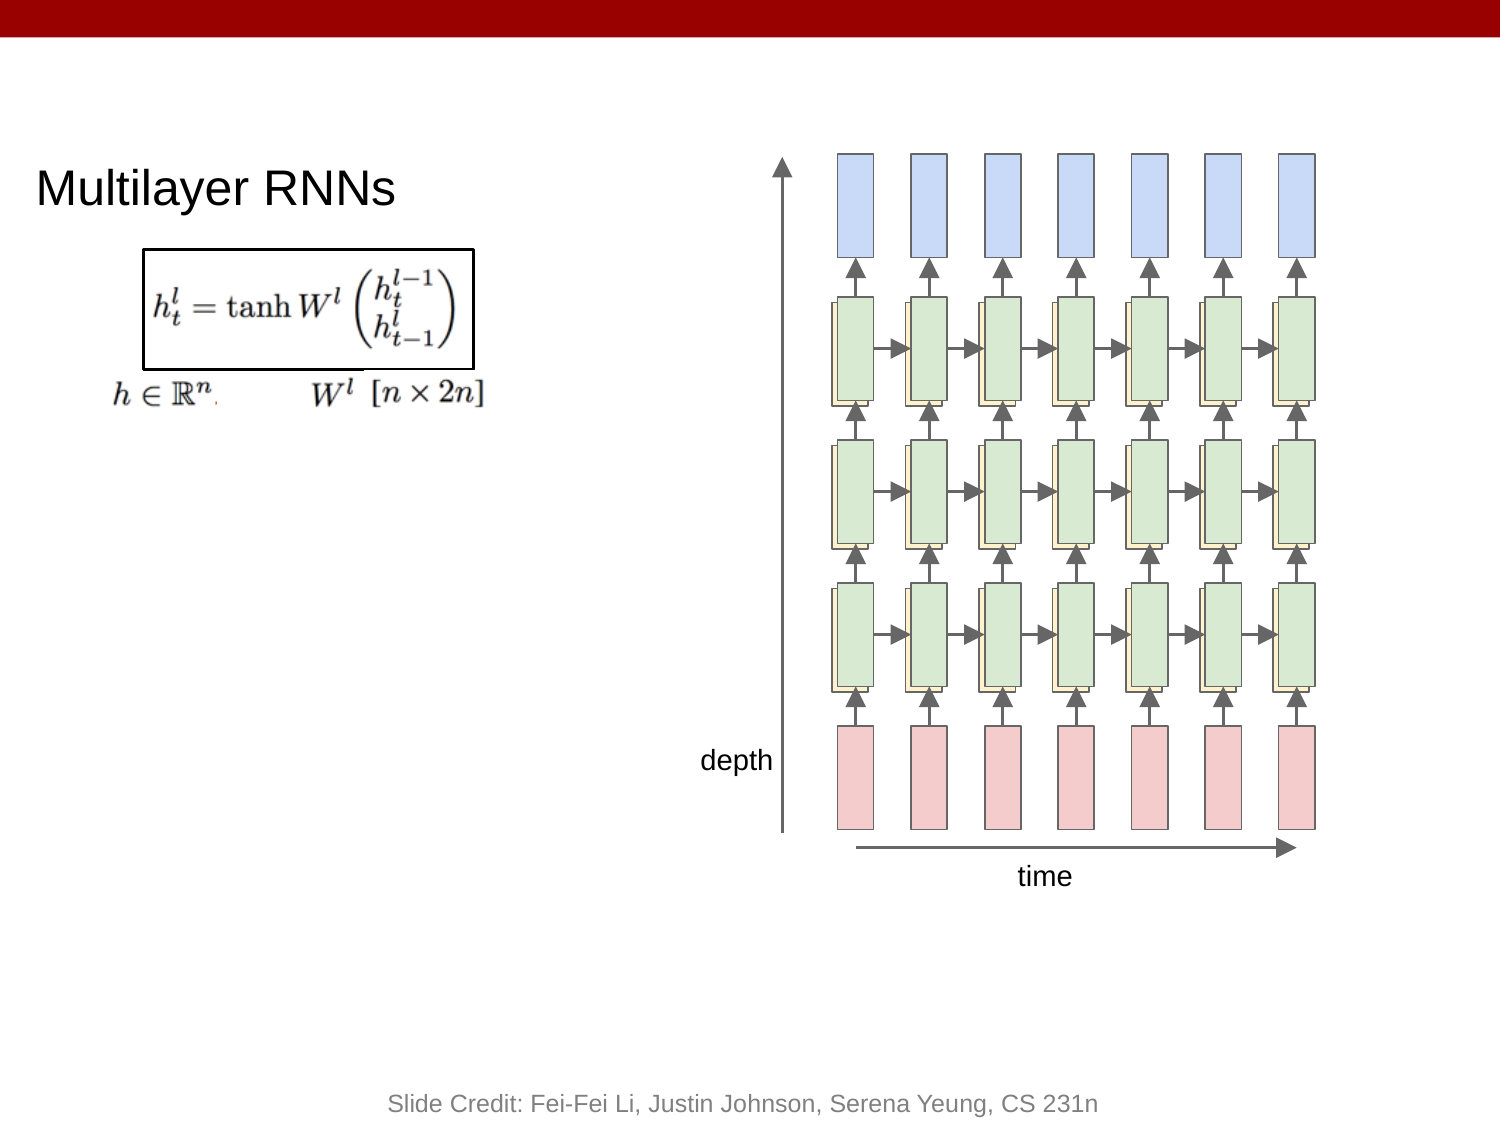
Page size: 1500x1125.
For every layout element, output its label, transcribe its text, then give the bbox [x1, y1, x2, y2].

text_box [1151, 687, 1163, 692]
picture [107, 370, 217, 413]
text_box [1131, 153, 1168, 258]
text_box [1225, 687, 1236, 692]
text_box [931, 544, 942, 549]
text_box [1126, 445, 1131, 490]
text_box [1058, 439, 1095, 544]
text_box [905, 302, 911, 347]
text_box [1052, 302, 1058, 347]
text_box [984, 296, 1021, 401]
text_box [1058, 582, 1095, 687]
text_box [911, 582, 948, 687]
text_box [1205, 439, 1242, 544]
text_box [832, 302, 854, 406]
text_box [1126, 641, 1148, 692]
text_box [1273, 355, 1295, 406]
text_box [1052, 641, 1075, 692]
text_box [1199, 302, 1205, 347]
text_box [911, 439, 948, 544]
text_box [1278, 153, 1315, 258]
text_box [1131, 439, 1168, 544]
text_box [979, 588, 984, 633]
text_box [979, 445, 984, 490]
text_box [979, 642, 1001, 692]
text_box [984, 439, 1021, 544]
text_box [1078, 544, 1089, 549]
text_box [905, 640, 928, 692]
text_box [1058, 296, 1095, 401]
text_box [1205, 153, 1242, 258]
text_box [931, 687, 942, 692]
text_box [1126, 302, 1131, 347]
text_box [1078, 401, 1089, 406]
text_box [1278, 582, 1315, 687]
text_box [1131, 582, 1168, 687]
text_box [1052, 588, 1058, 634]
text_box [1126, 588, 1131, 633]
text_box [1273, 588, 1278, 633]
text_box [979, 356, 1001, 406]
text_box [857, 687, 869, 692]
text_box [1225, 401, 1236, 406]
text_box [1058, 153, 1095, 258]
text_box Slide Credit: Fei-Fei Li, Justin Johnson, Serena Yeung, CS 231n [299, 1049, 1188, 1125]
text_box [1205, 582, 1242, 687]
text_box [1004, 544, 1016, 549]
text_box [1058, 725, 1095, 830]
text_box [857, 544, 869, 549]
text_box [984, 725, 1021, 830]
text_box [1273, 641, 1295, 692]
text_box [905, 354, 928, 406]
text_box [1199, 641, 1222, 692]
text_box [1205, 725, 1242, 830]
text_box [1199, 497, 1222, 549]
picture [306, 372, 361, 410]
text_box [212, 366, 367, 370]
text_box [1131, 296, 1168, 401]
text_box [1126, 497, 1148, 549]
text_box [984, 582, 1021, 687]
text_box [837, 725, 874, 830]
text_box [1199, 588, 1205, 633]
text_box [1151, 401, 1163, 406]
text_box [1004, 401, 1016, 406]
text_box [1052, 355, 1075, 406]
text_box [911, 725, 948, 830]
text_box [1273, 445, 1278, 490]
text_box [837, 153, 874, 258]
text_box time [1002, 855, 1132, 895]
picture [107, 249, 474, 357]
text_box time [1002, 841, 1132, 847]
text_box [1126, 355, 1148, 406]
text_box [979, 497, 1001, 549]
text_box [979, 302, 984, 347]
text_box [931, 401, 942, 406]
text_box [1298, 544, 1310, 549]
text_box Multilayer RNNs [20, 140, 652, 221]
text_box [905, 445, 911, 490]
text_box [1225, 544, 1236, 549]
text_box [1298, 401, 1310, 406]
text_box [837, 296, 874, 401]
text_box [1273, 497, 1295, 549]
text_box [905, 496, 928, 549]
text_box [857, 401, 869, 406]
text_box [984, 153, 1021, 258]
text_box [837, 439, 874, 544]
text_box [1078, 687, 1089, 692]
text_box [1278, 439, 1315, 544]
text_box [1131, 725, 1168, 830]
text_box [1151, 544, 1163, 549]
text_box [832, 588, 854, 692]
picture [364, 370, 489, 413]
text_box [1205, 296, 1242, 401]
text_box depth [685, 725, 794, 849]
text_box [911, 296, 948, 401]
text_box [1004, 687, 1016, 692]
text_box [905, 588, 911, 633]
text_box [1052, 497, 1075, 549]
text_box [832, 445, 854, 549]
text_box [1278, 296, 1315, 401]
text_box [911, 153, 948, 258]
text_box [1052, 445, 1058, 490]
text_box [1273, 302, 1278, 347]
text_box [837, 582, 874, 687]
text_box [1298, 687, 1310, 692]
text_box [1199, 445, 1205, 490]
text_box [1278, 725, 1315, 830]
text_box [1199, 355, 1222, 406]
